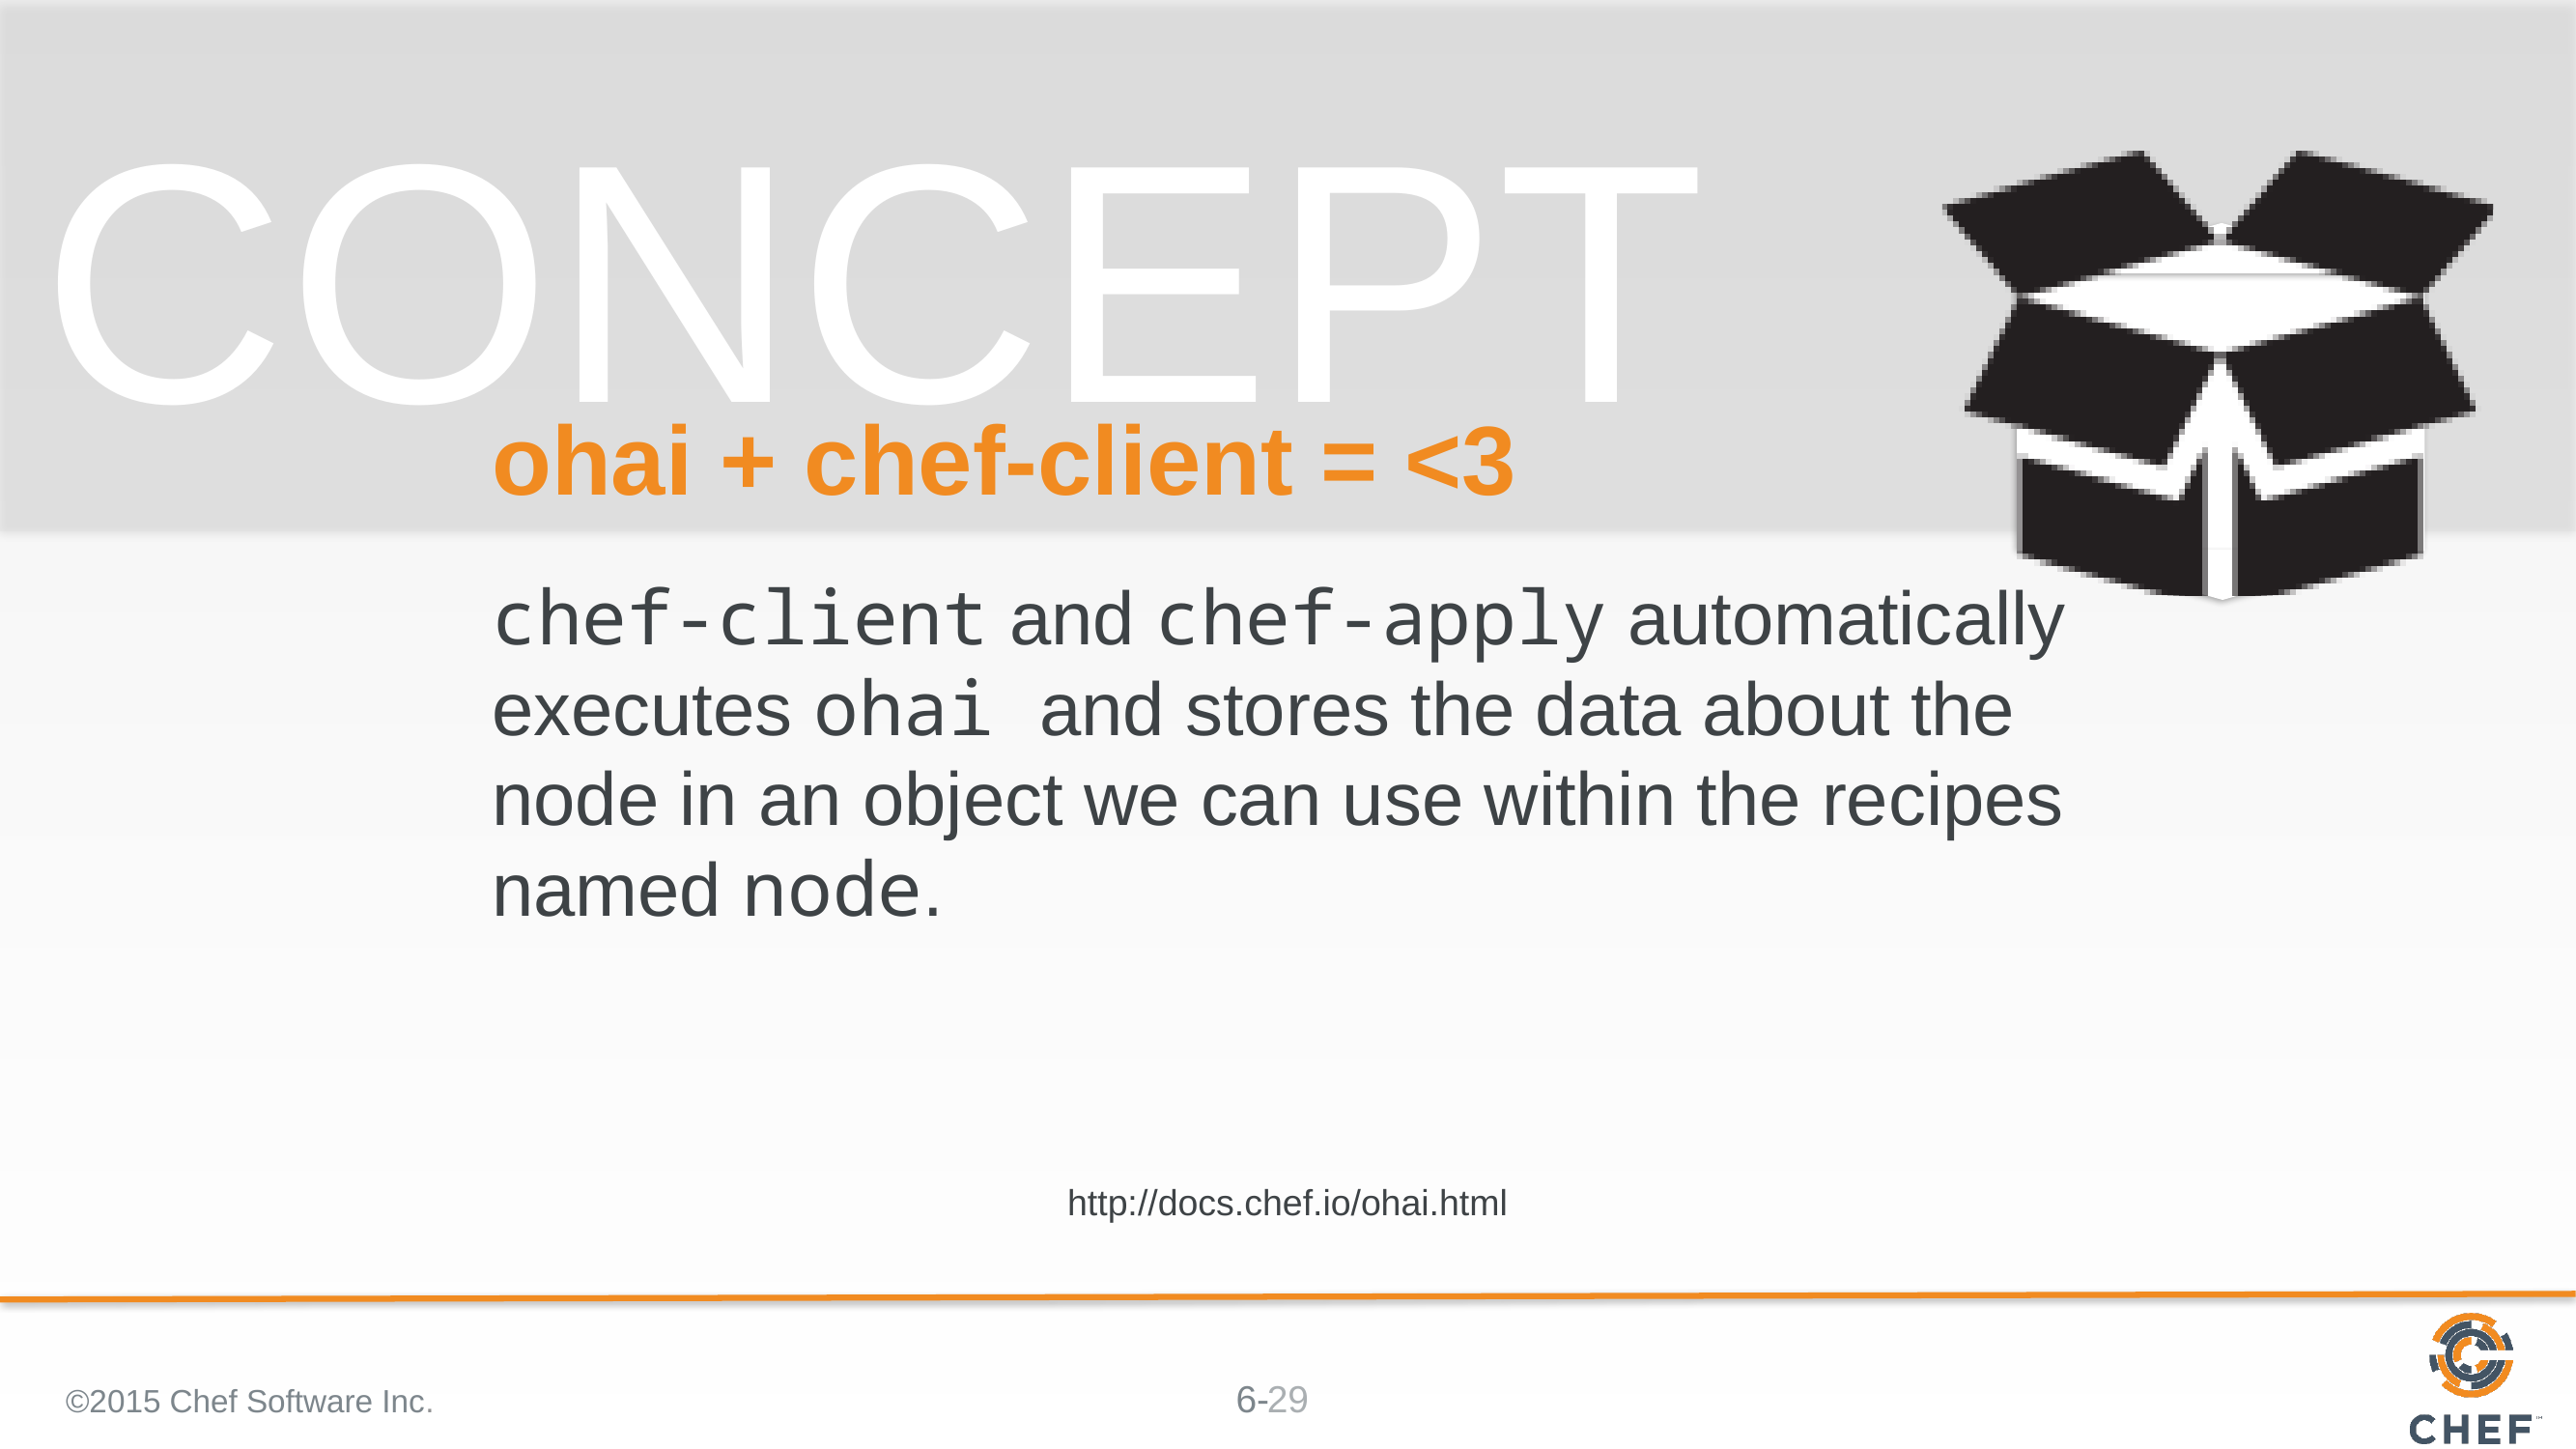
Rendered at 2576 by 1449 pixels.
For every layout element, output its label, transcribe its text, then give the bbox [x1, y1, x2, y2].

list http://docs.chef.io/ohai.html [580, 1159, 1995, 1243]
subtitle chef-client and chef-apply automatically executes ohai and stores the data about the node in an object we can use within the recipes named node. [477, 555, 2217, 1087]
picture [2399, 1297, 2550, 1449]
title ohai + chef-client = <3 [477, 395, 2217, 531]
footer ©2015 Chef Software Inc. [51, 1359, 952, 1440]
slide_number 29 [998, 1359, 1578, 1437]
